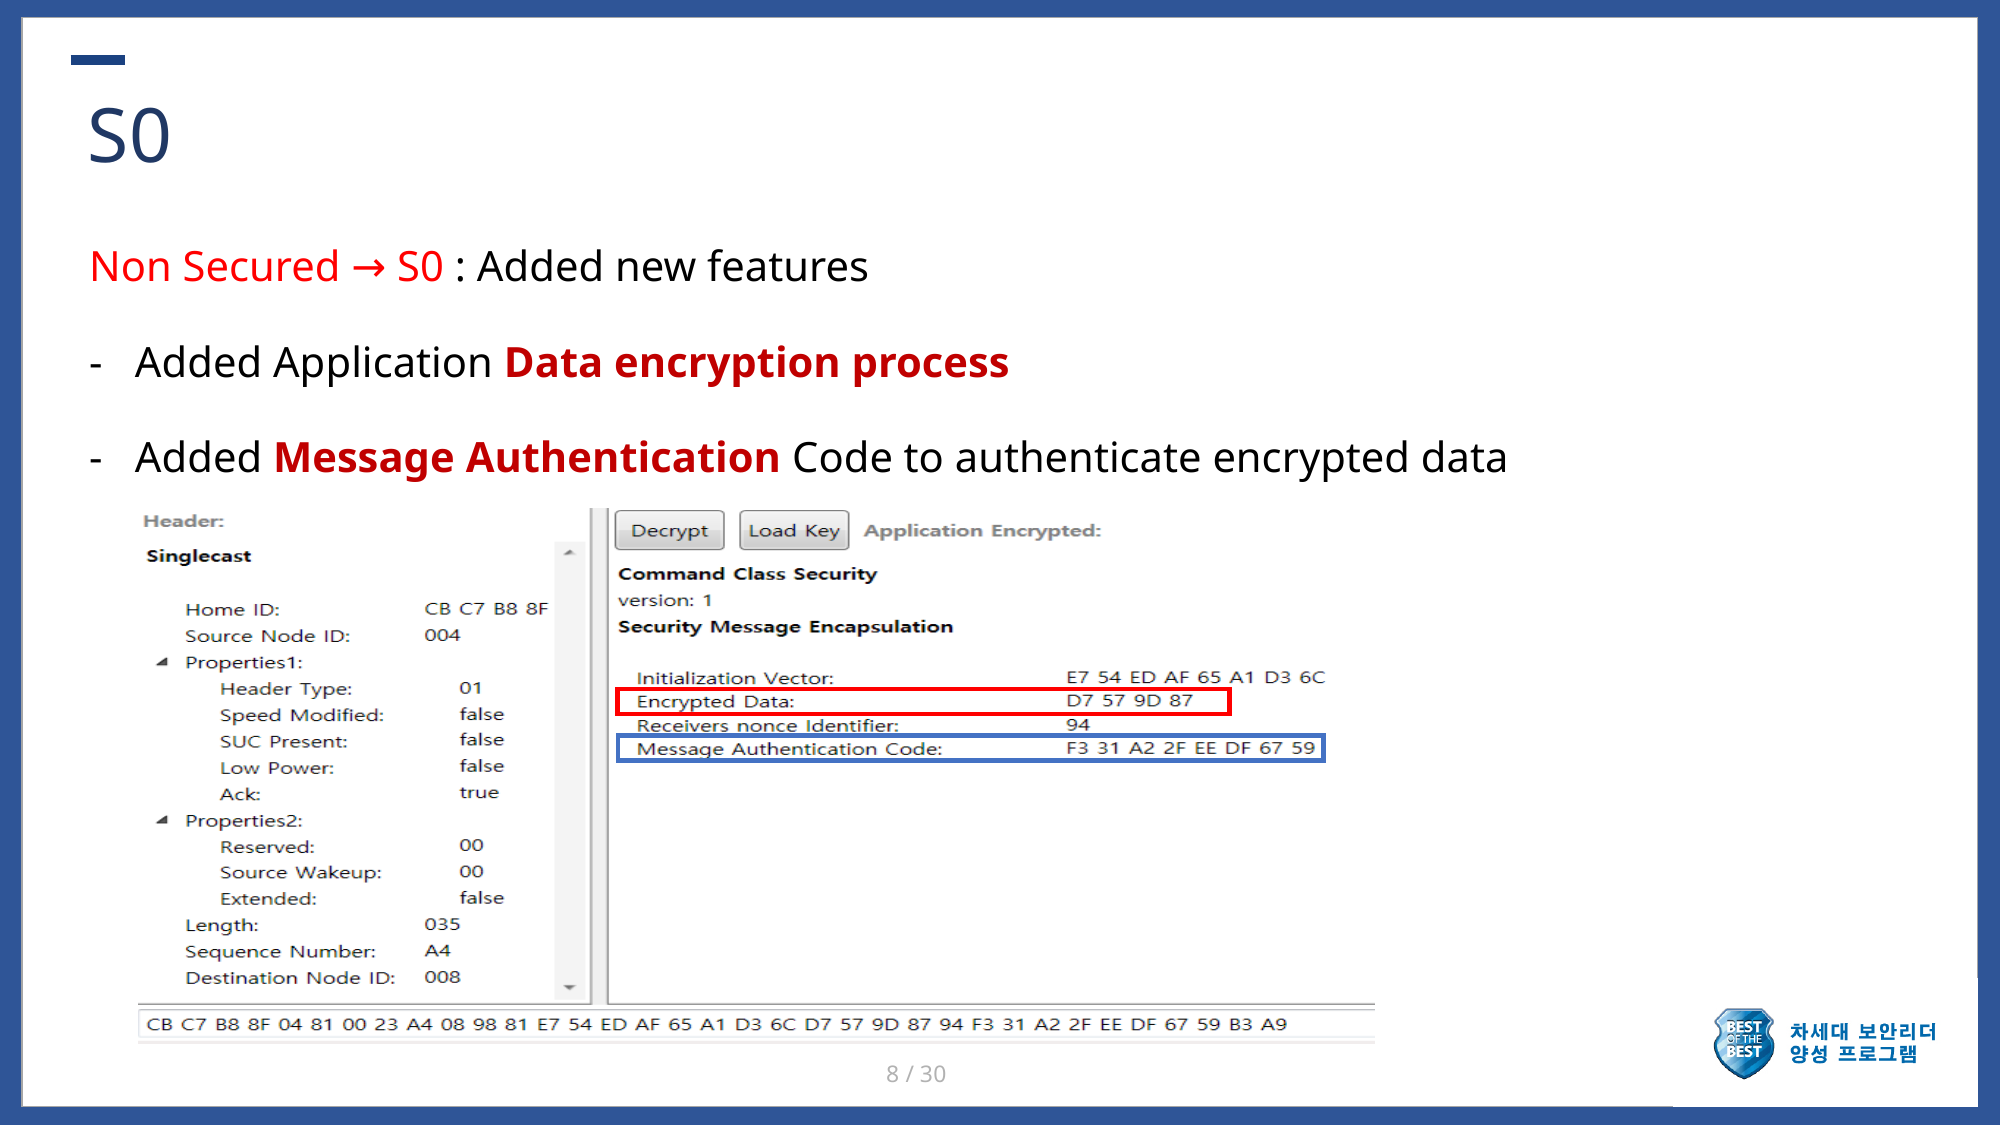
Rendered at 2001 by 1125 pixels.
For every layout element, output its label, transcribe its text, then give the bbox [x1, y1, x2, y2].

title S0 [72, 59, 1942, 216]
picture [1673, 978, 1978, 1107]
slide_number 8 / 30 [691, 1045, 1142, 1106]
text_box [138, 508, 1375, 1044]
list Non Secured → S0 : Added new features - Added Application Data encryption process - Added Message Authentication Code to authenticate encrypted data [74, 206, 1945, 928]
